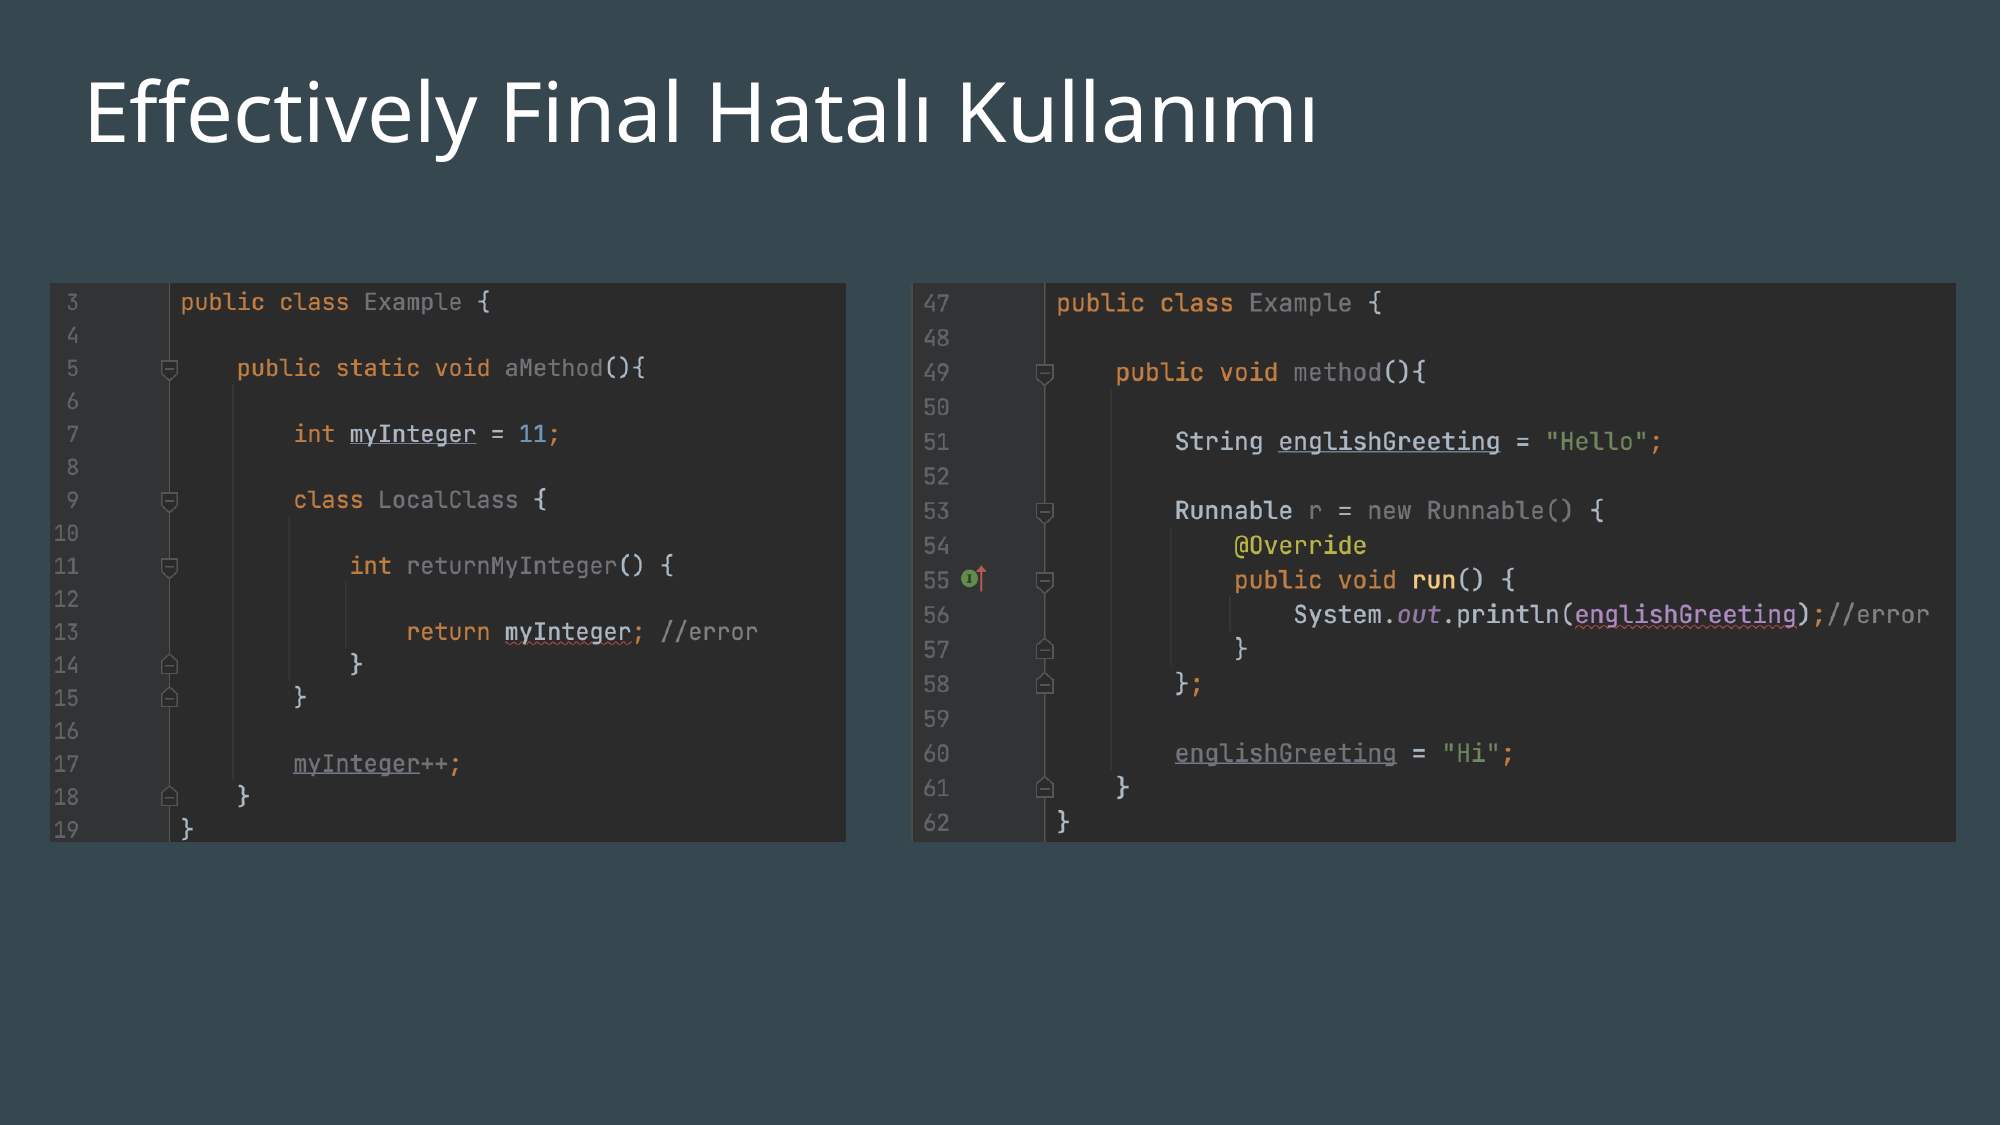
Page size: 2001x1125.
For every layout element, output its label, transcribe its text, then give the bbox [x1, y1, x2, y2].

picture [49, 283, 846, 842]
title Effectively Final Hatalı Kullanımı [68, 44, 1932, 170]
picture [911, 283, 1956, 842]
